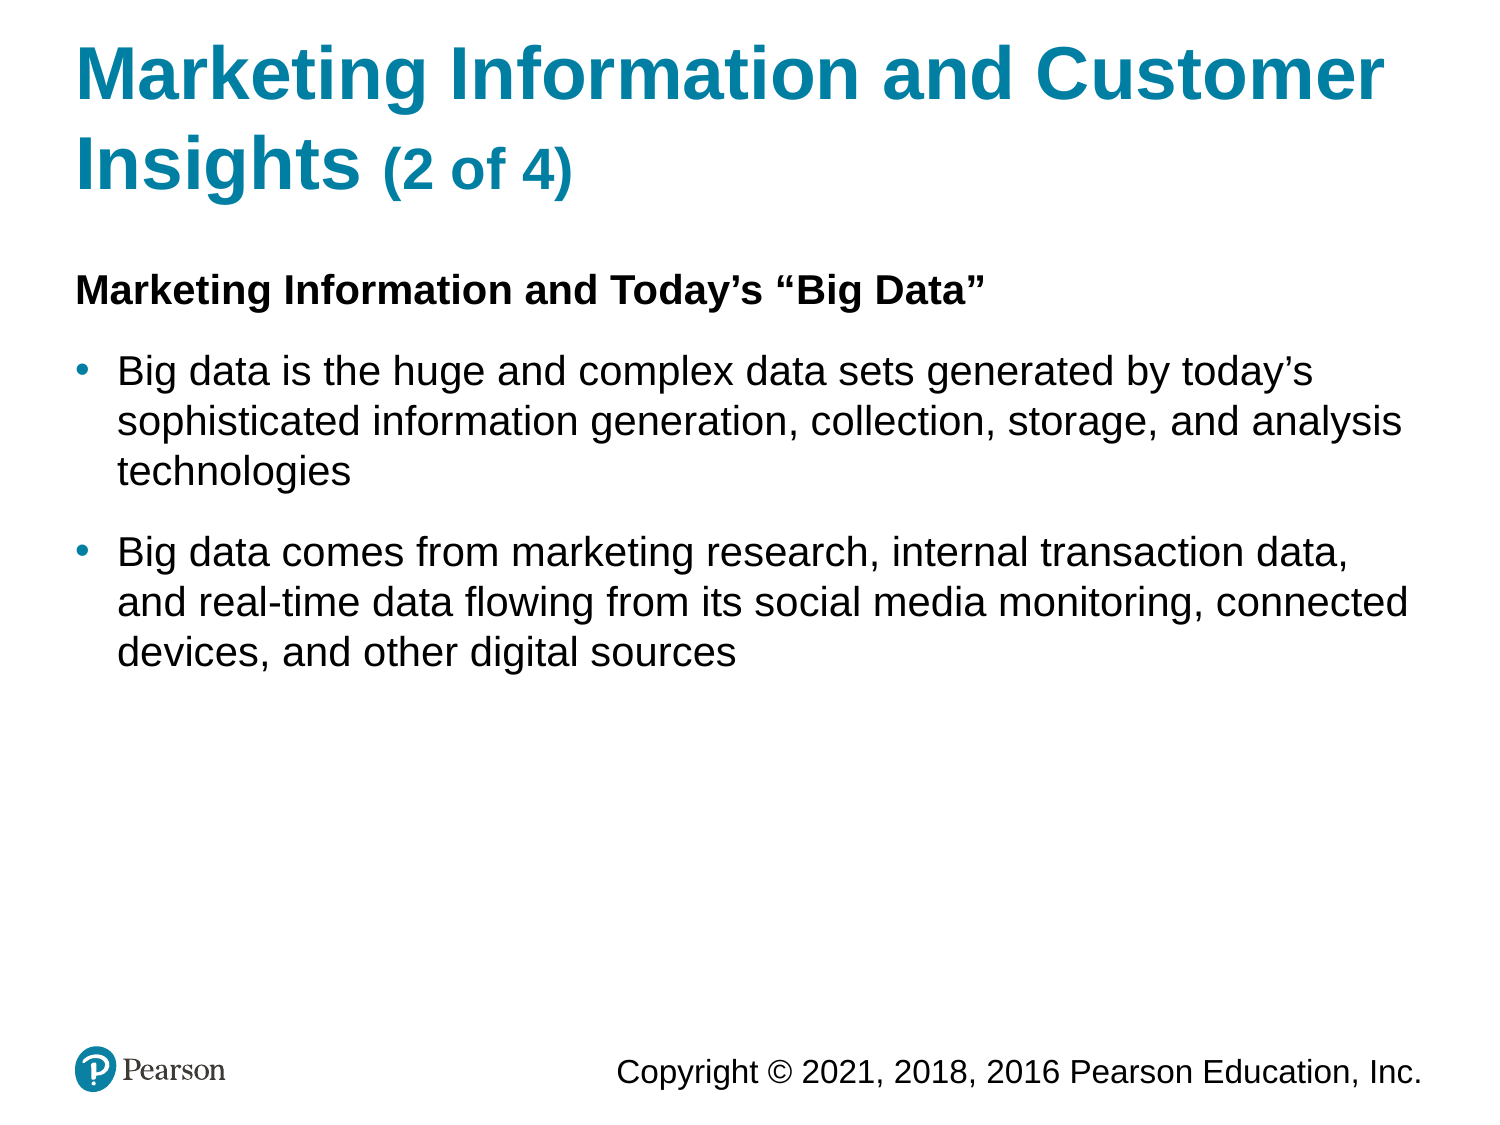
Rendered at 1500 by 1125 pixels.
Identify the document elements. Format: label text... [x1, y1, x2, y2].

list Marketing Information and Today’s “Big Data” Big data is the huge and complex data sets generated by today’s sophisticated information generation, collection, storage, and analysis technologies Big data comes from marketing research, internal transaction data, and real-time data flowing from its social media monitoring, connected devices, and other digital sources [75, 262, 1425, 901]
title Marketing Information and Customer Insights (2 of 4) [75, 24, 1425, 205]
